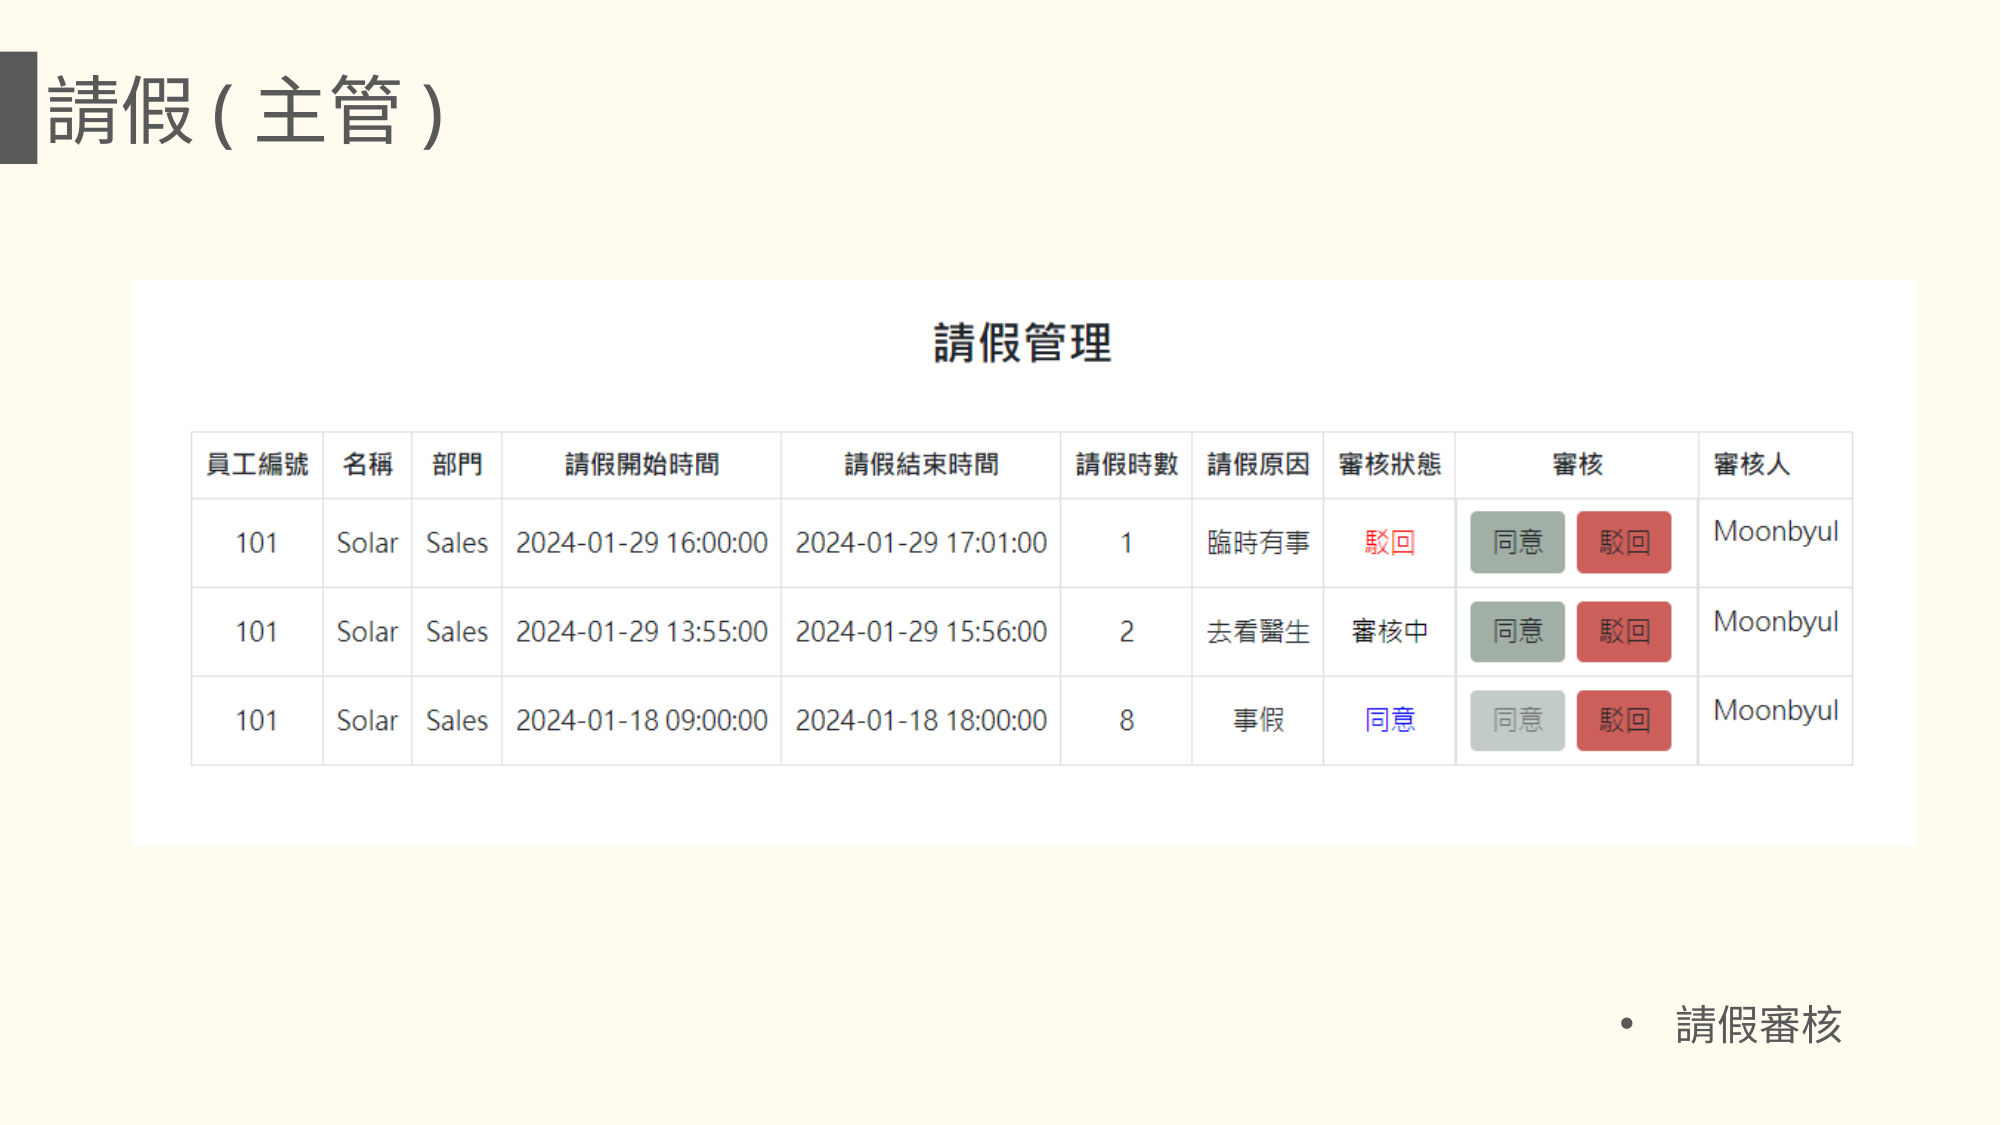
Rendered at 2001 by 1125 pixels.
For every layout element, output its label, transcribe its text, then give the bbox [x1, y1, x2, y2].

picture [132, 279, 1917, 846]
text_box 請假(主管) [30, 55, 459, 161]
text_box [0, 51, 38, 165]
text_box 請假審核 [1604, 990, 2000, 1056]
